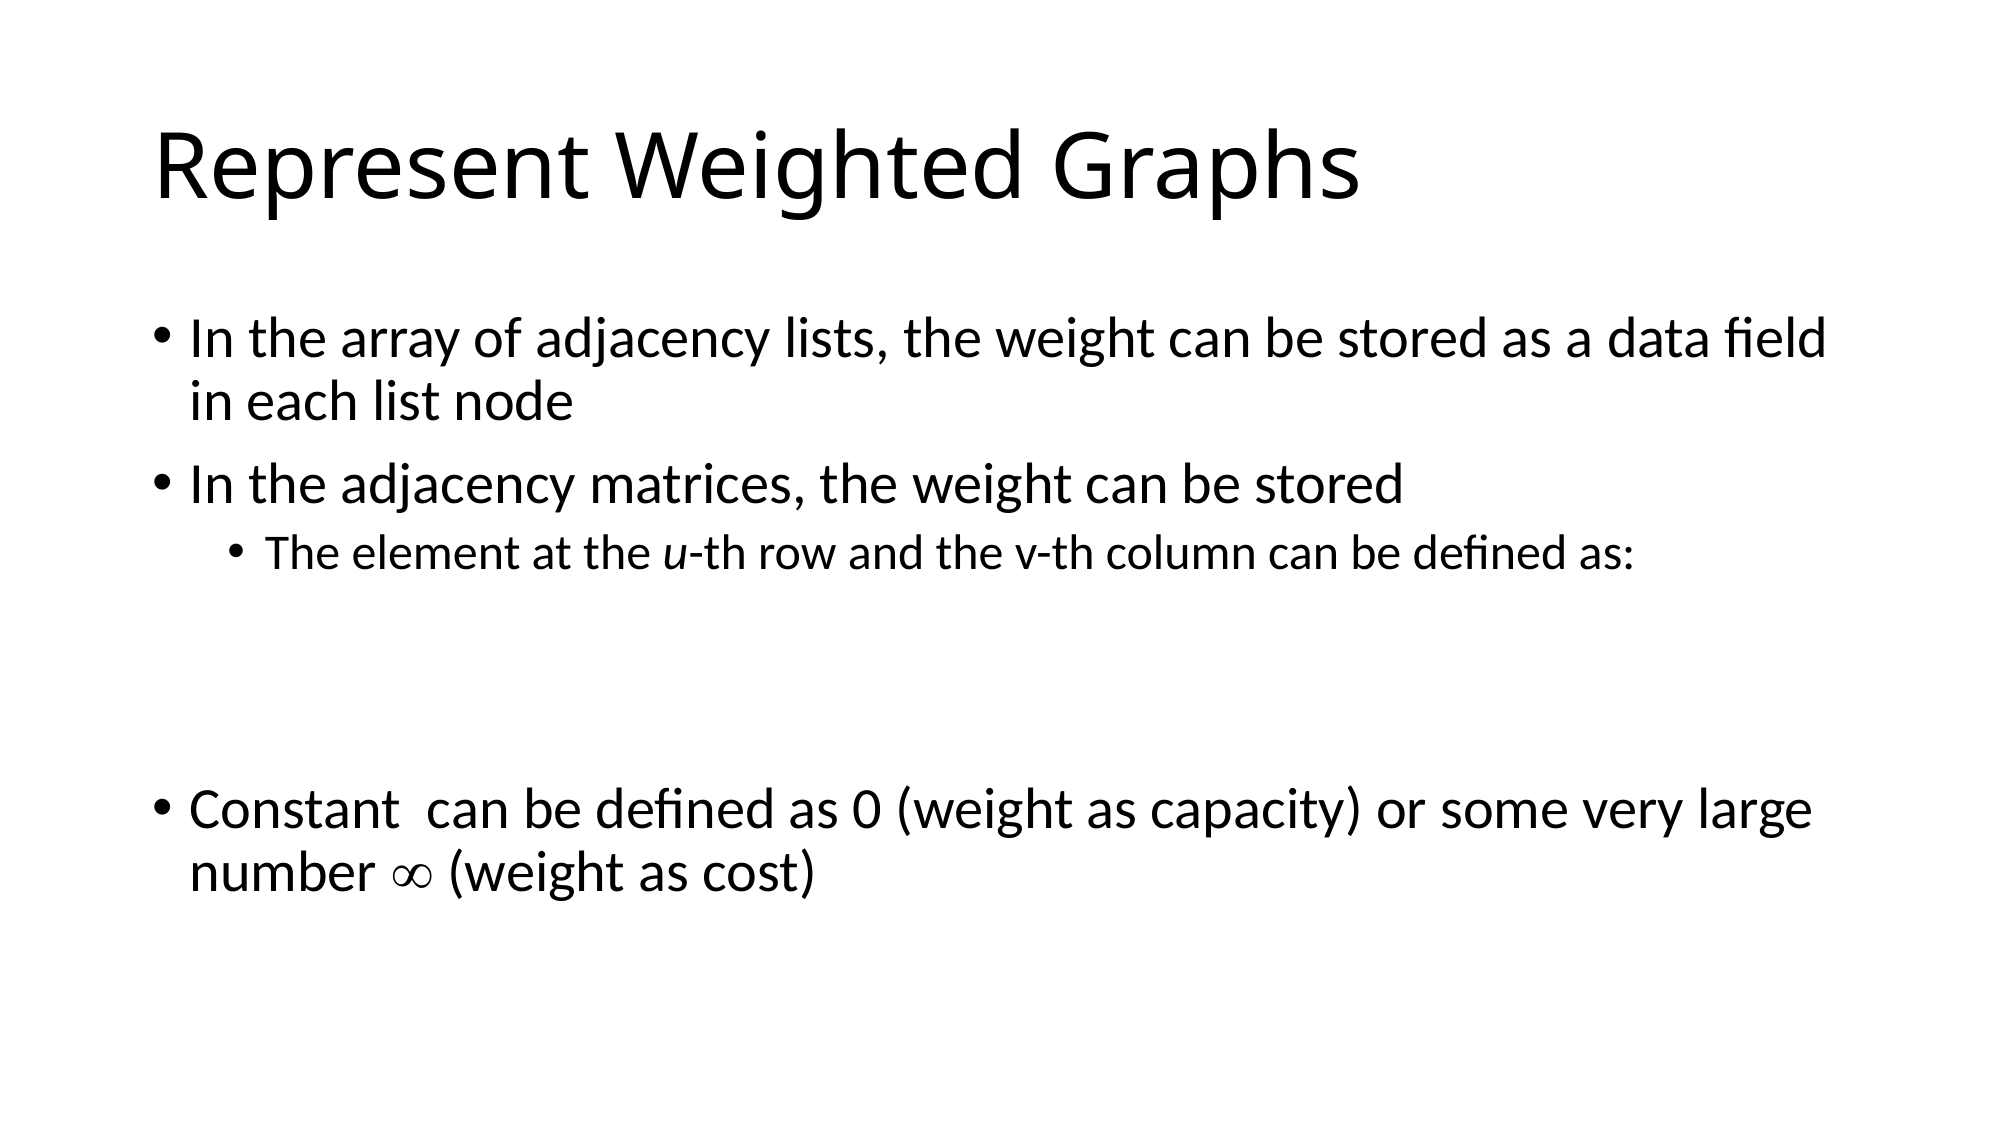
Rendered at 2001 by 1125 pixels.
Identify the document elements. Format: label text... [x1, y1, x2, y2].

title Represent Weighted Graphs [137, 59, 1863, 278]
